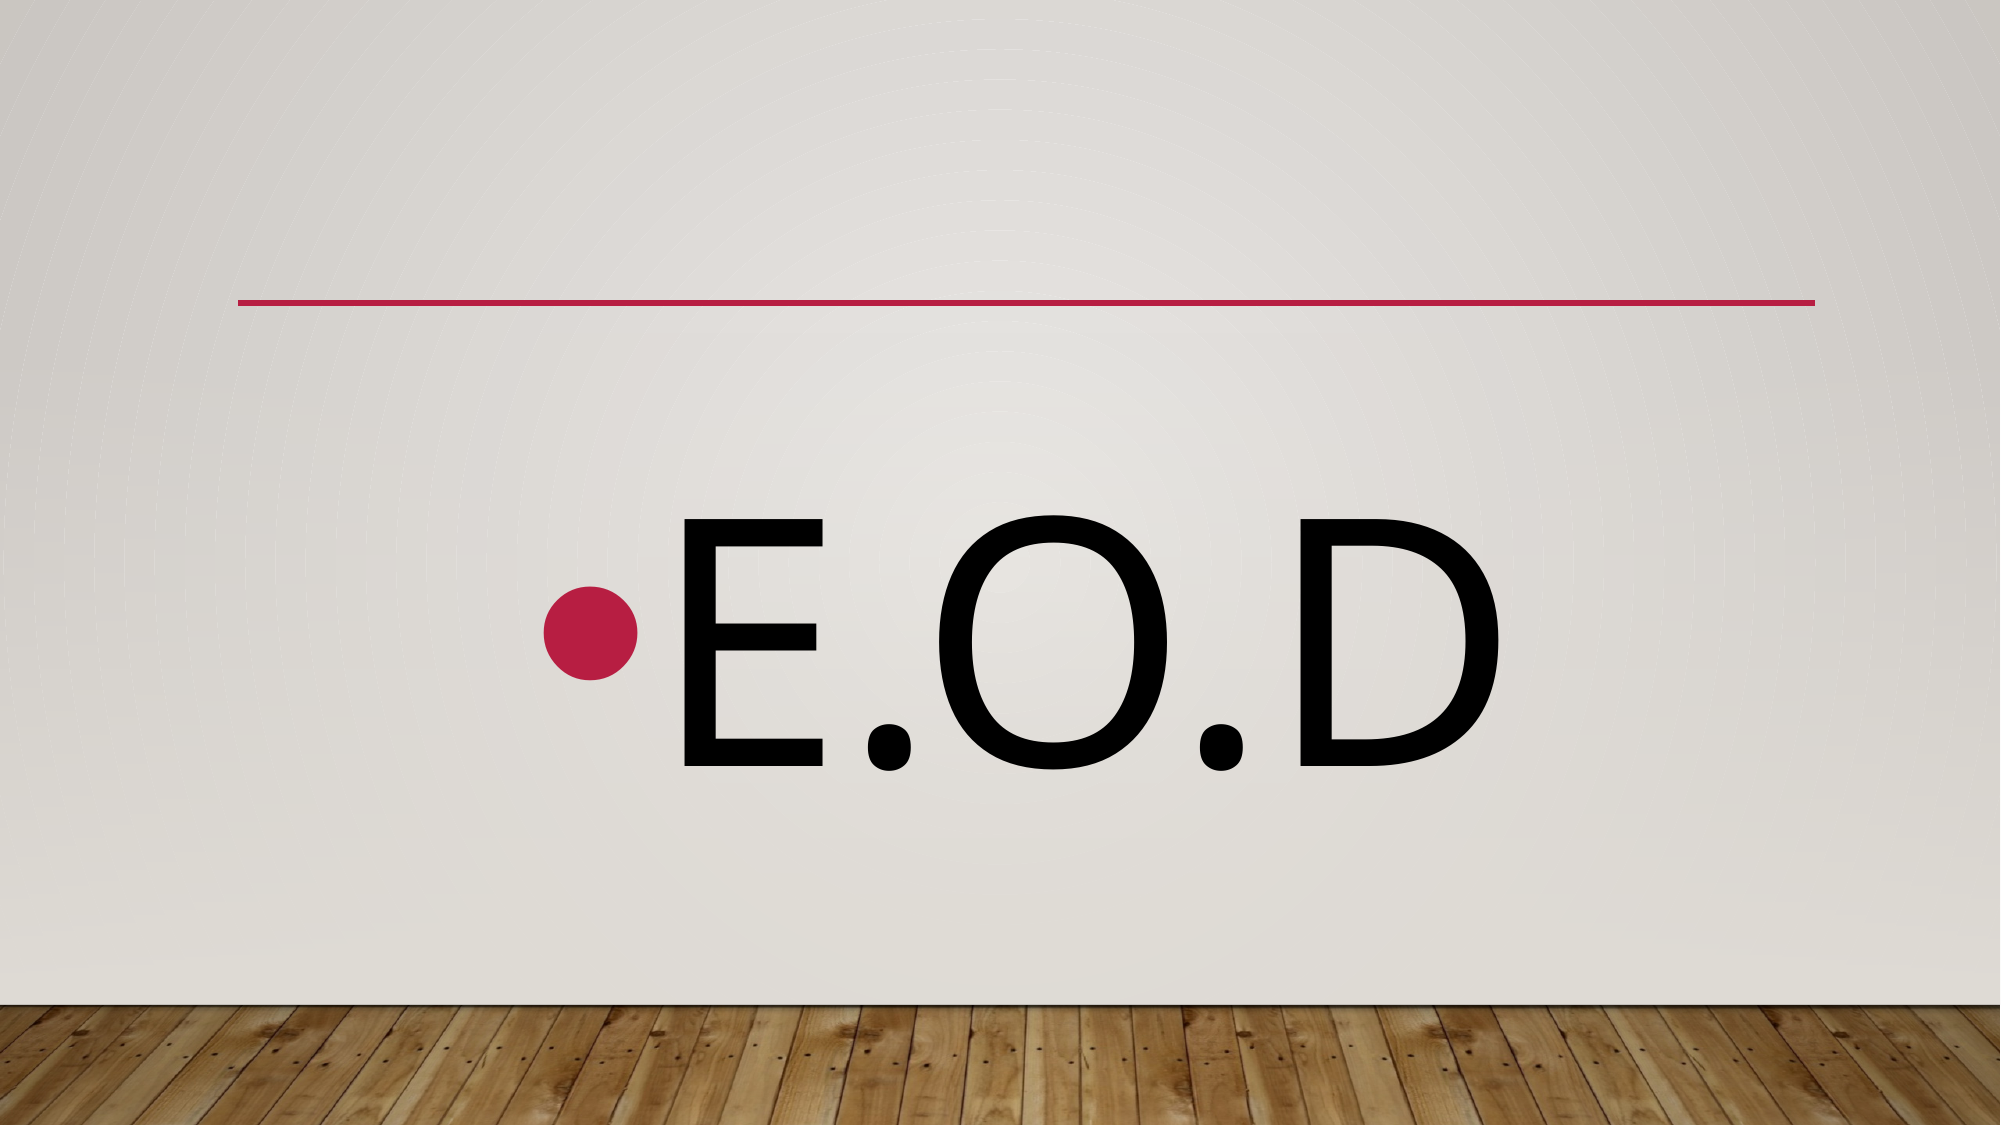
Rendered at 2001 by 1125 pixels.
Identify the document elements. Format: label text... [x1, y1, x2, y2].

list E.O.D [238, 330, 1814, 897]
picture [0, 1005, 2000, 1125]
